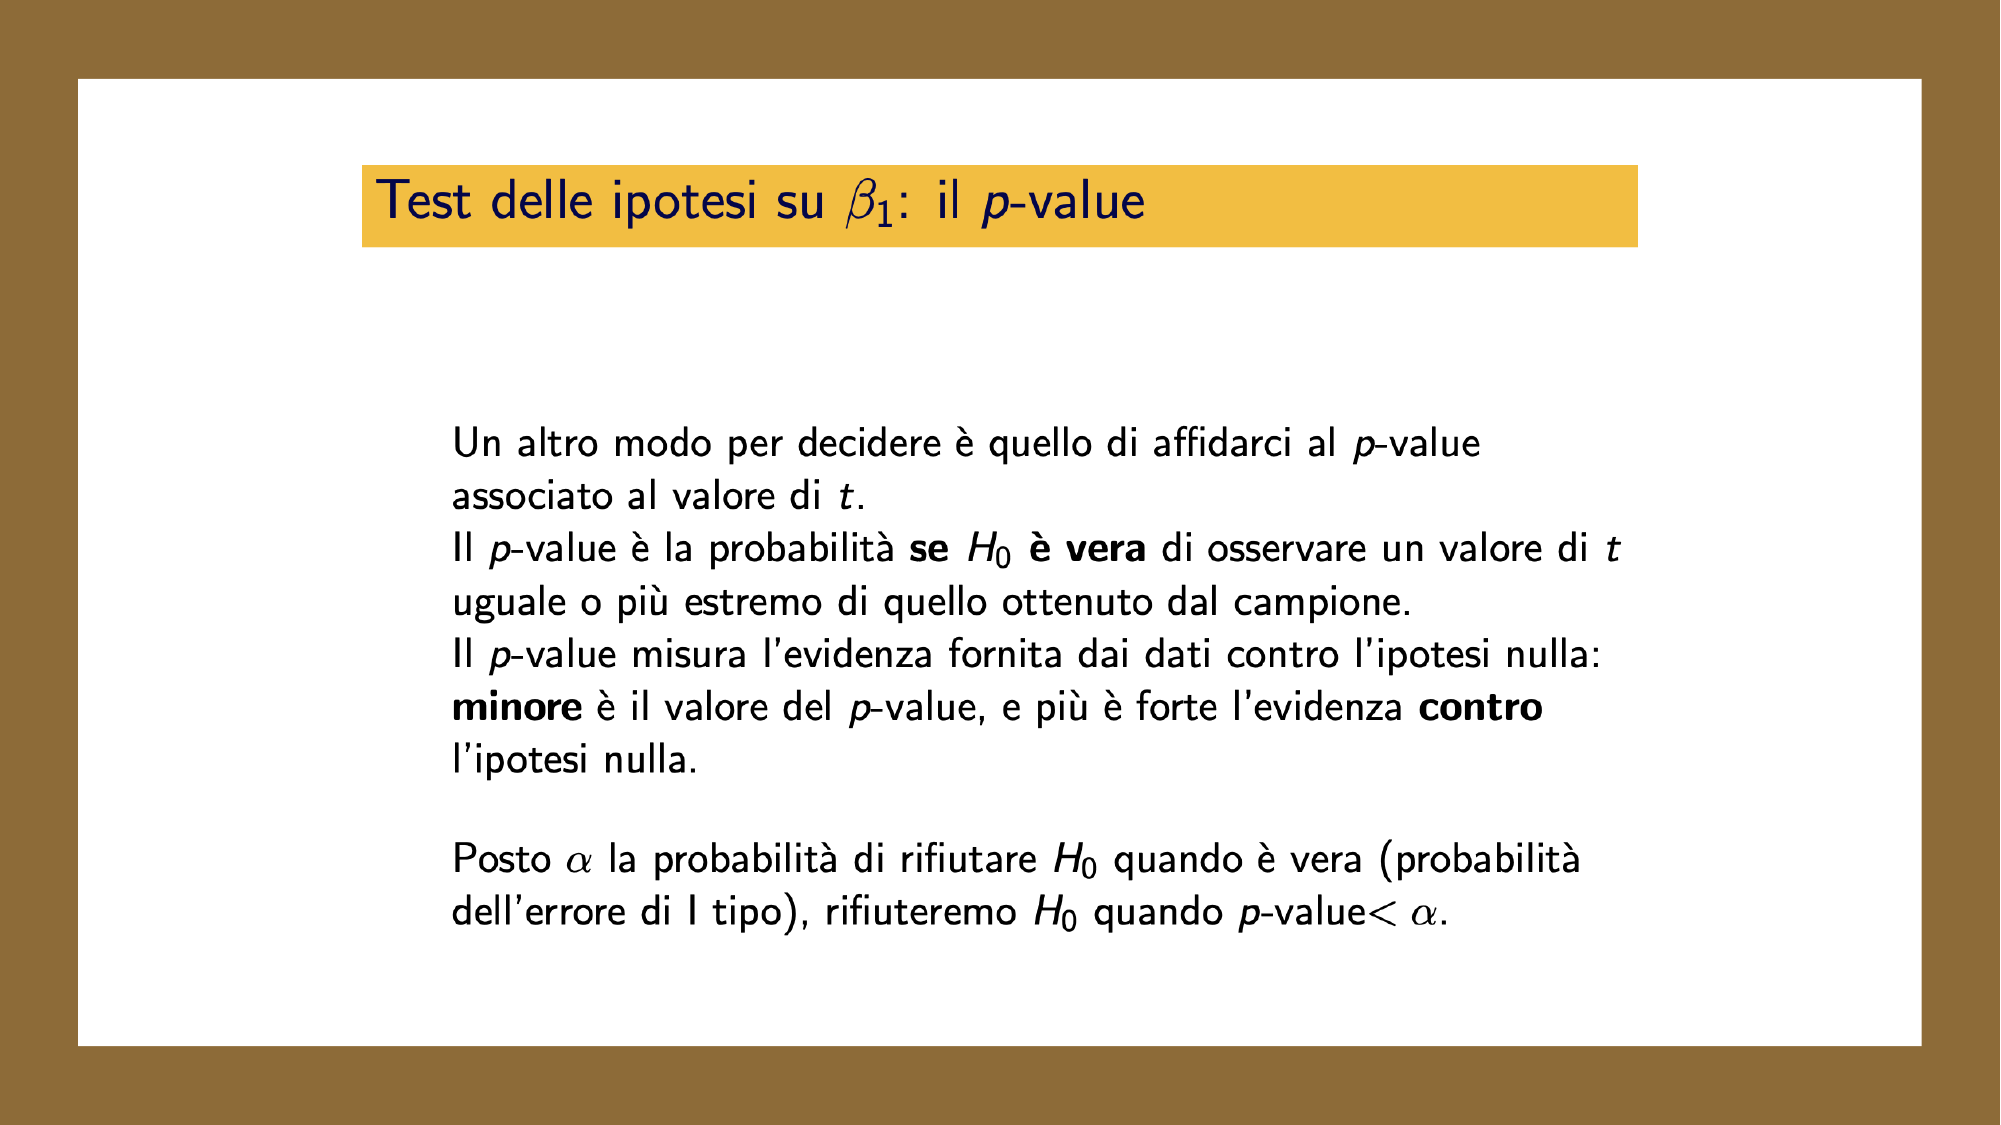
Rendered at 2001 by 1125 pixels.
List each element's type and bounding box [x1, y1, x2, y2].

text_box [0, 0, 2000, 1125]
text_box [77, 77, 1923, 1048]
picture [361, 164, 1638, 961]
